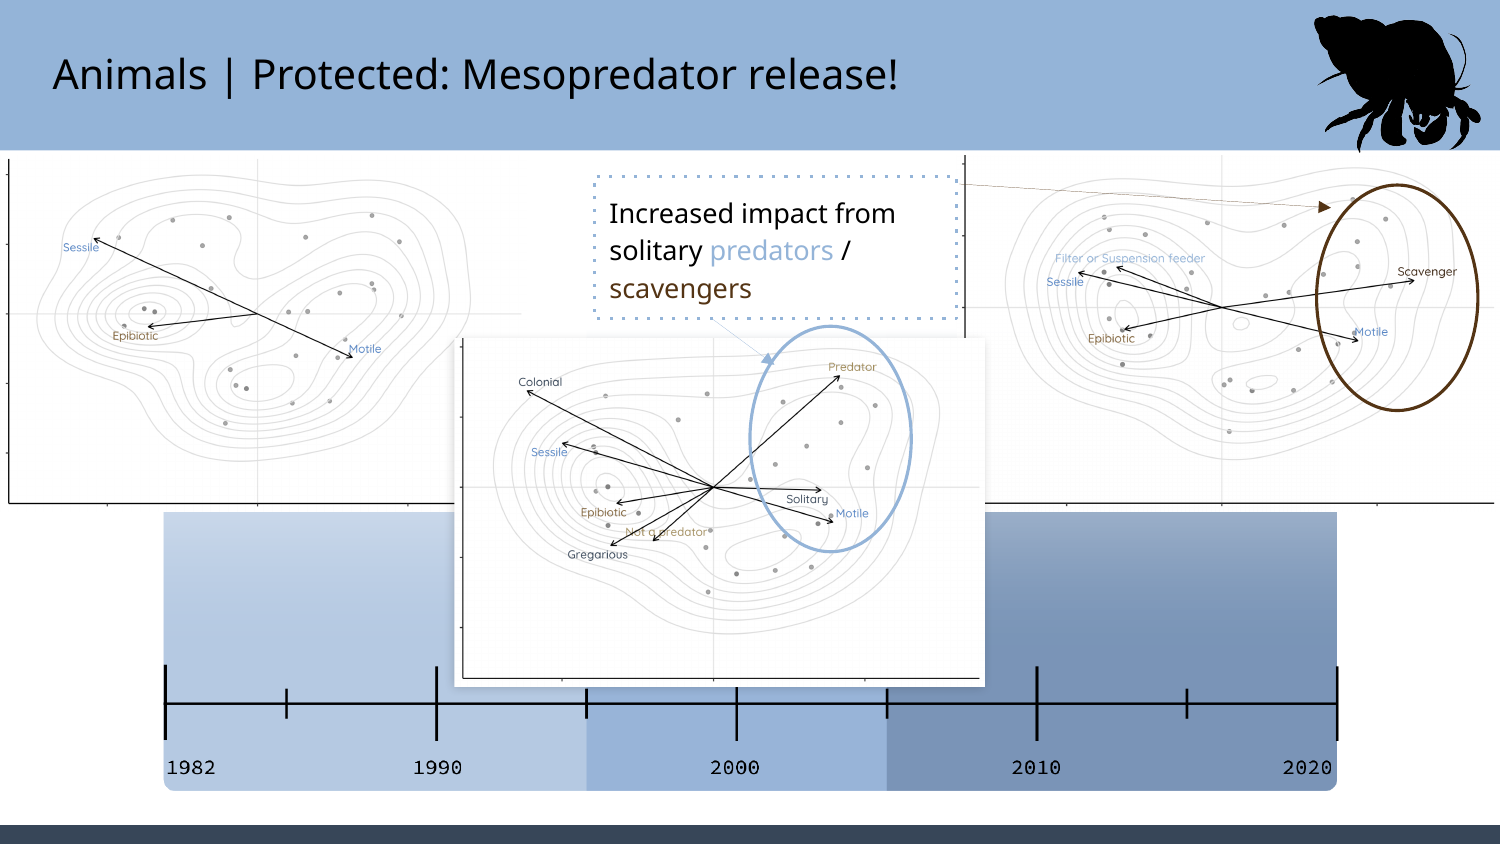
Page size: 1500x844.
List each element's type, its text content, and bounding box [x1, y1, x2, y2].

text_box Increased impact from solitary predators / scavengers [594, 176, 956, 319]
picture [0, 155, 1500, 795]
title Animals | Protected: Mesopredator release! [37, 32, 1314, 128]
picture [1314, 15, 1481, 153]
